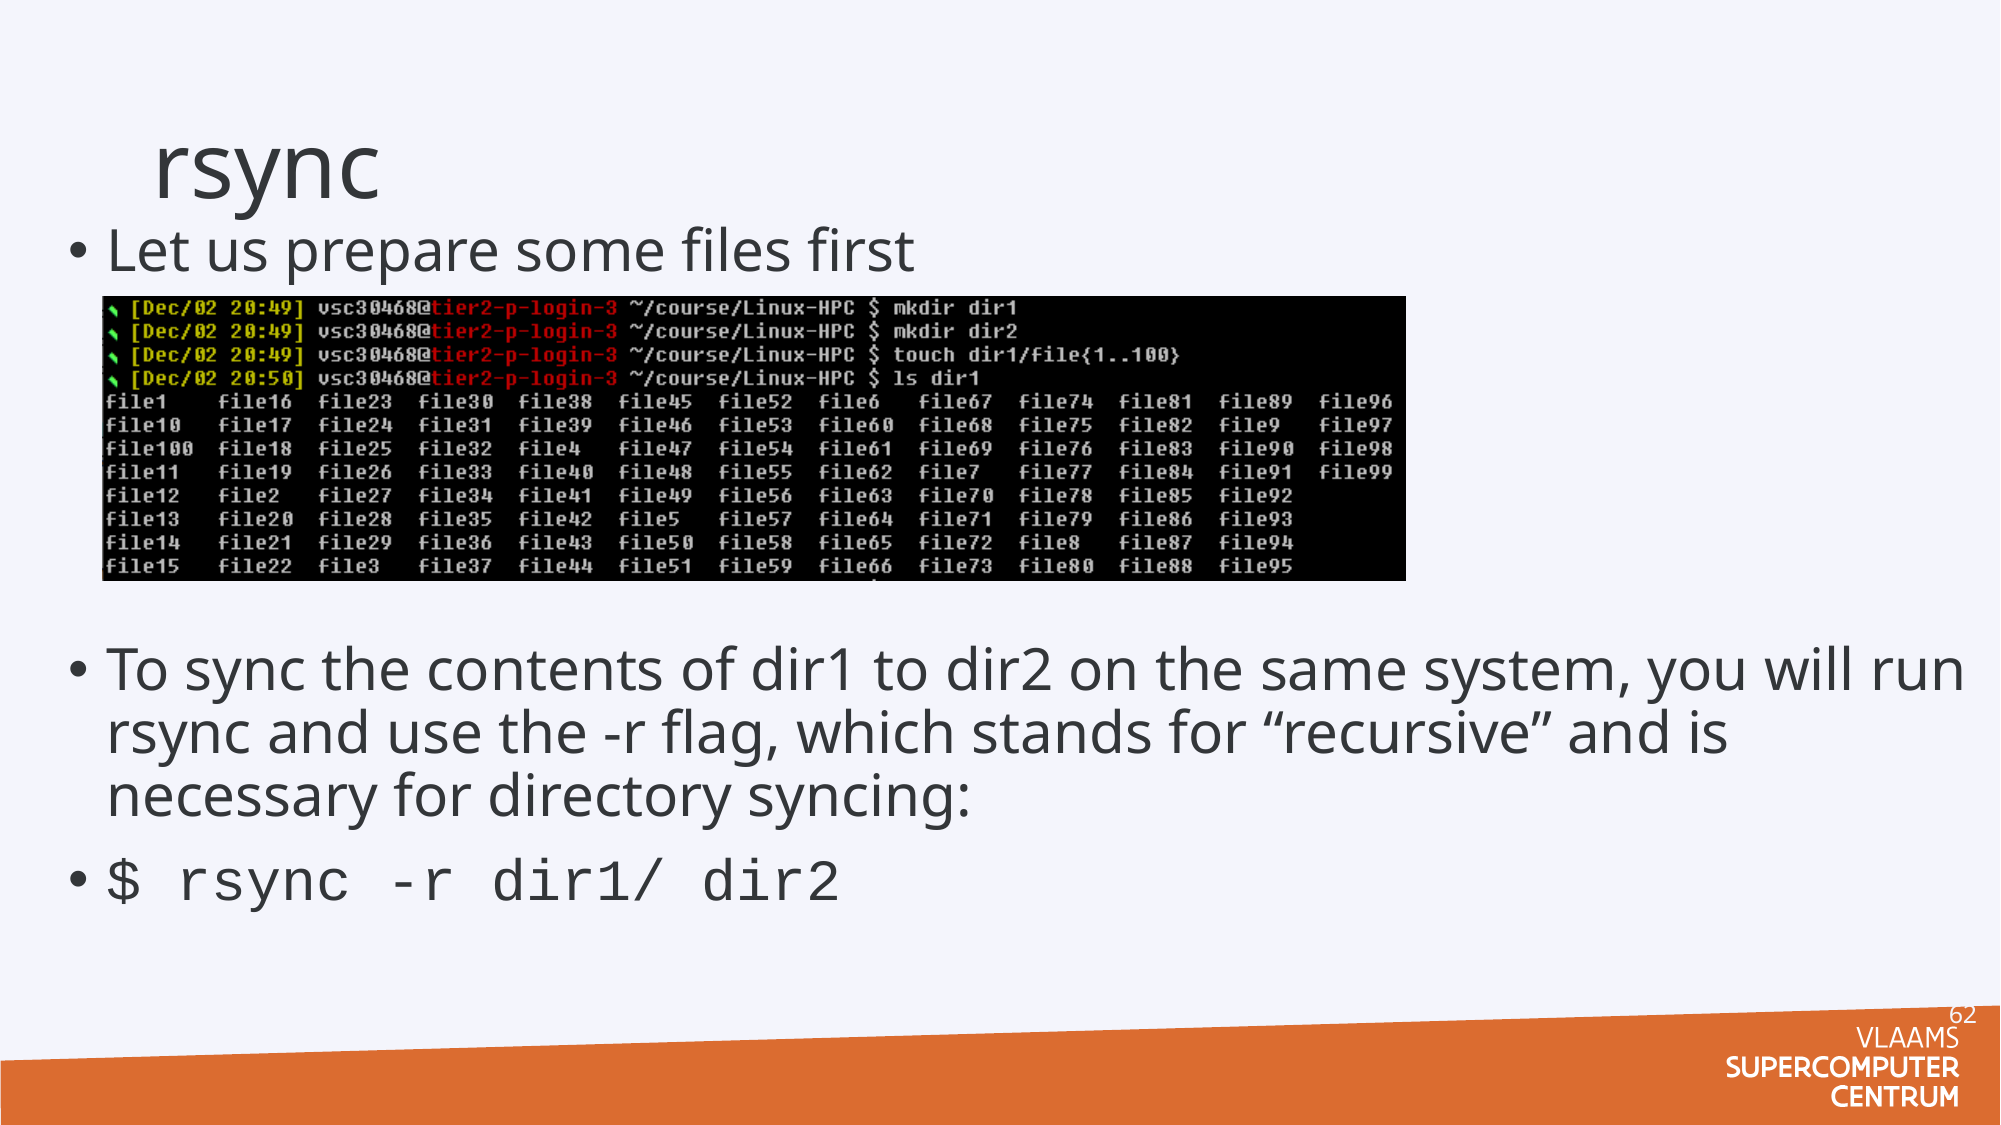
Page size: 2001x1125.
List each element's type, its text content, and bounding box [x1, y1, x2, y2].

picture [102, 296, 1406, 582]
picture [1725, 1021, 1960, 1117]
slide_number 62 [1787, 992, 1993, 1040]
list Let us prepare some files first To sync the contents of dir1 to dir2 on the same system, you will run rsync and use the -r flag, which stands for “recursive” and is necessary for directory syncing: $ rsync -r dir1/ dir2 [68, 221, 1993, 948]
title rsync [137, 59, 1863, 221]
